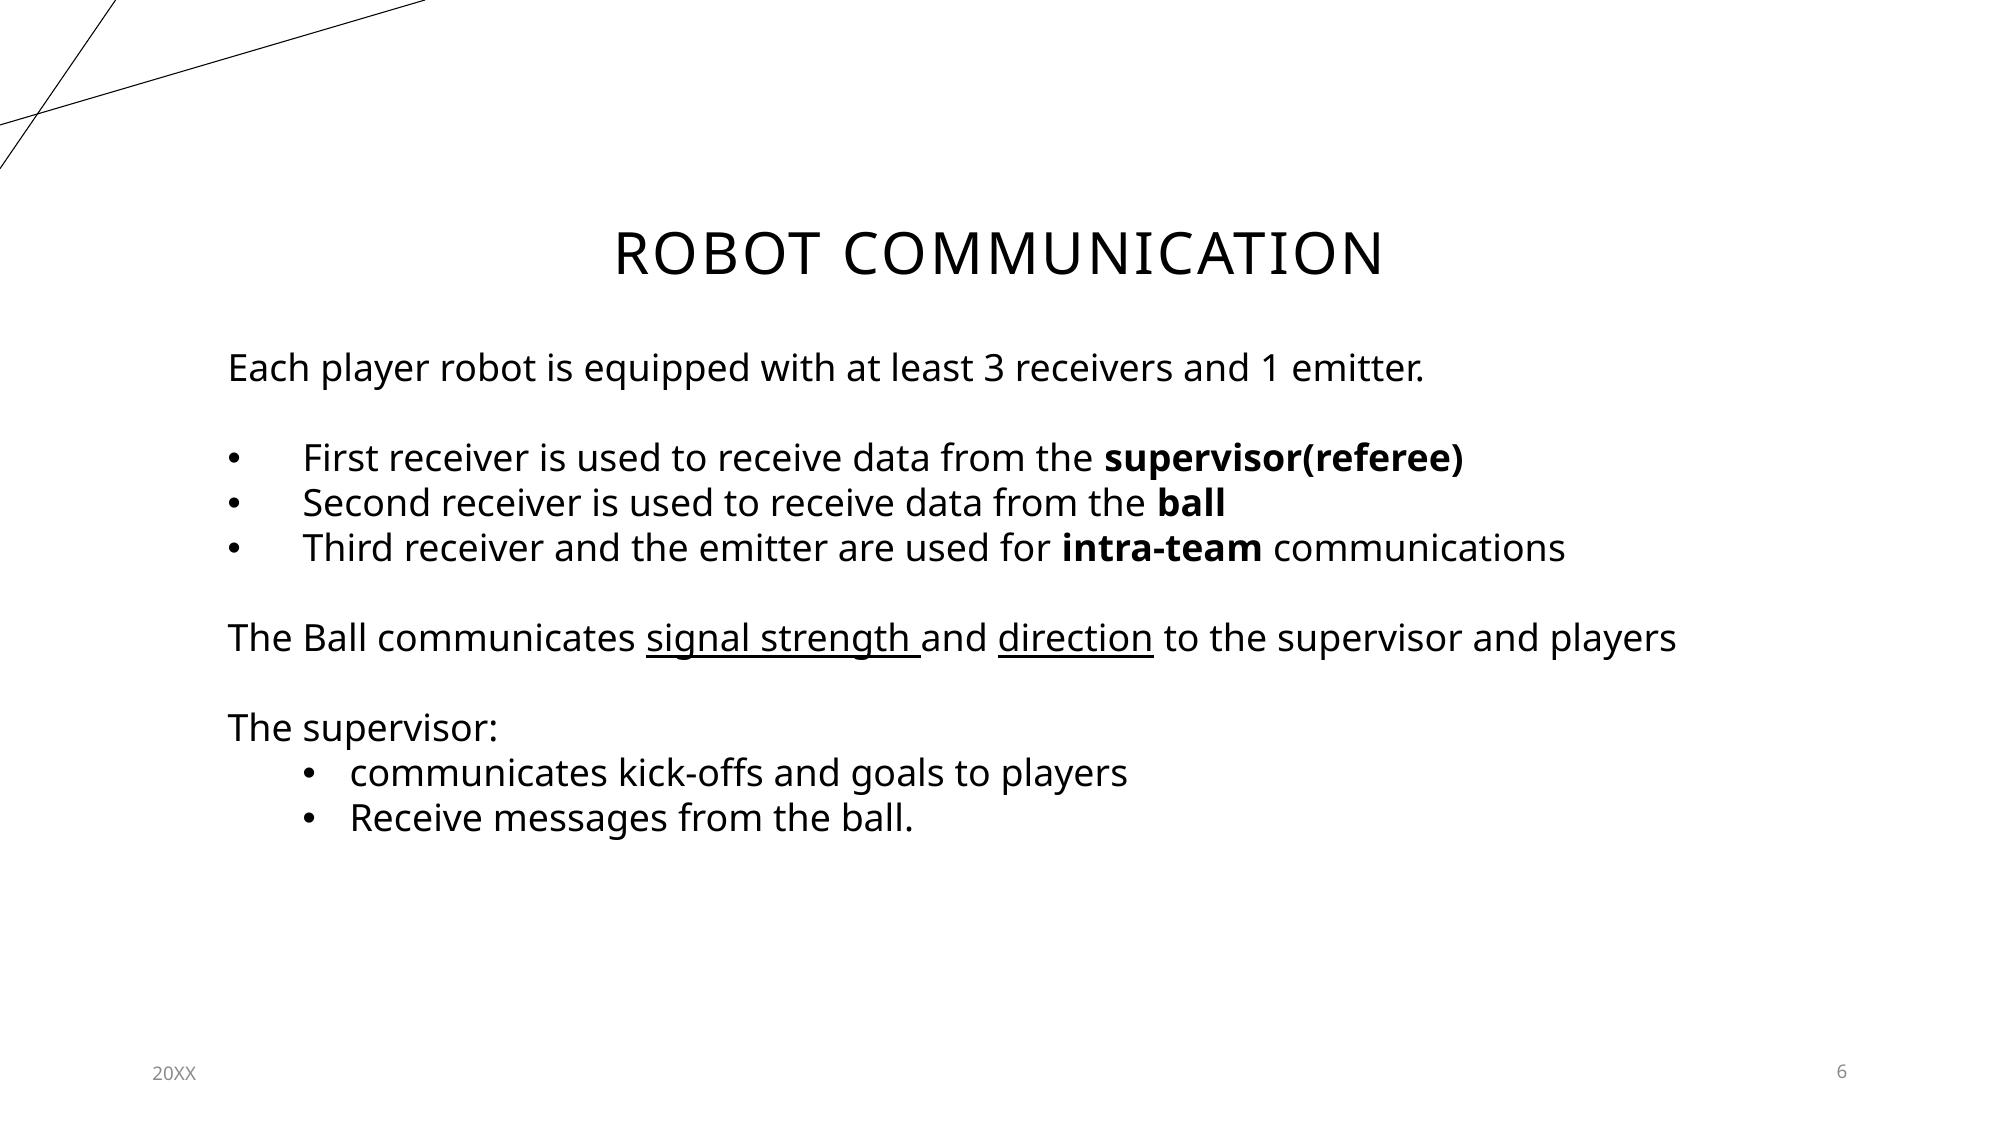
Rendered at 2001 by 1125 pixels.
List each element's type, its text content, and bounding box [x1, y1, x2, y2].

text_box Each player robot is equipped with at least 3 receivers and 1 emitter. First receiver is used to receive data from the supervisor(referee) Second receiver is used to receive data from the ball Third receiver and the emitter are used for intra-team communications The Ball communicates signal strength and direction to the supervisor and players The supervisor: communicates kick-offs and goals to players Receive messages from the ball. [213, 337, 1693, 892]
slide_number 6 [1412, 1042, 1863, 1103]
title Robot Communication [137, 146, 1863, 364]
slide_number 20XX [137, 1042, 588, 1103]
